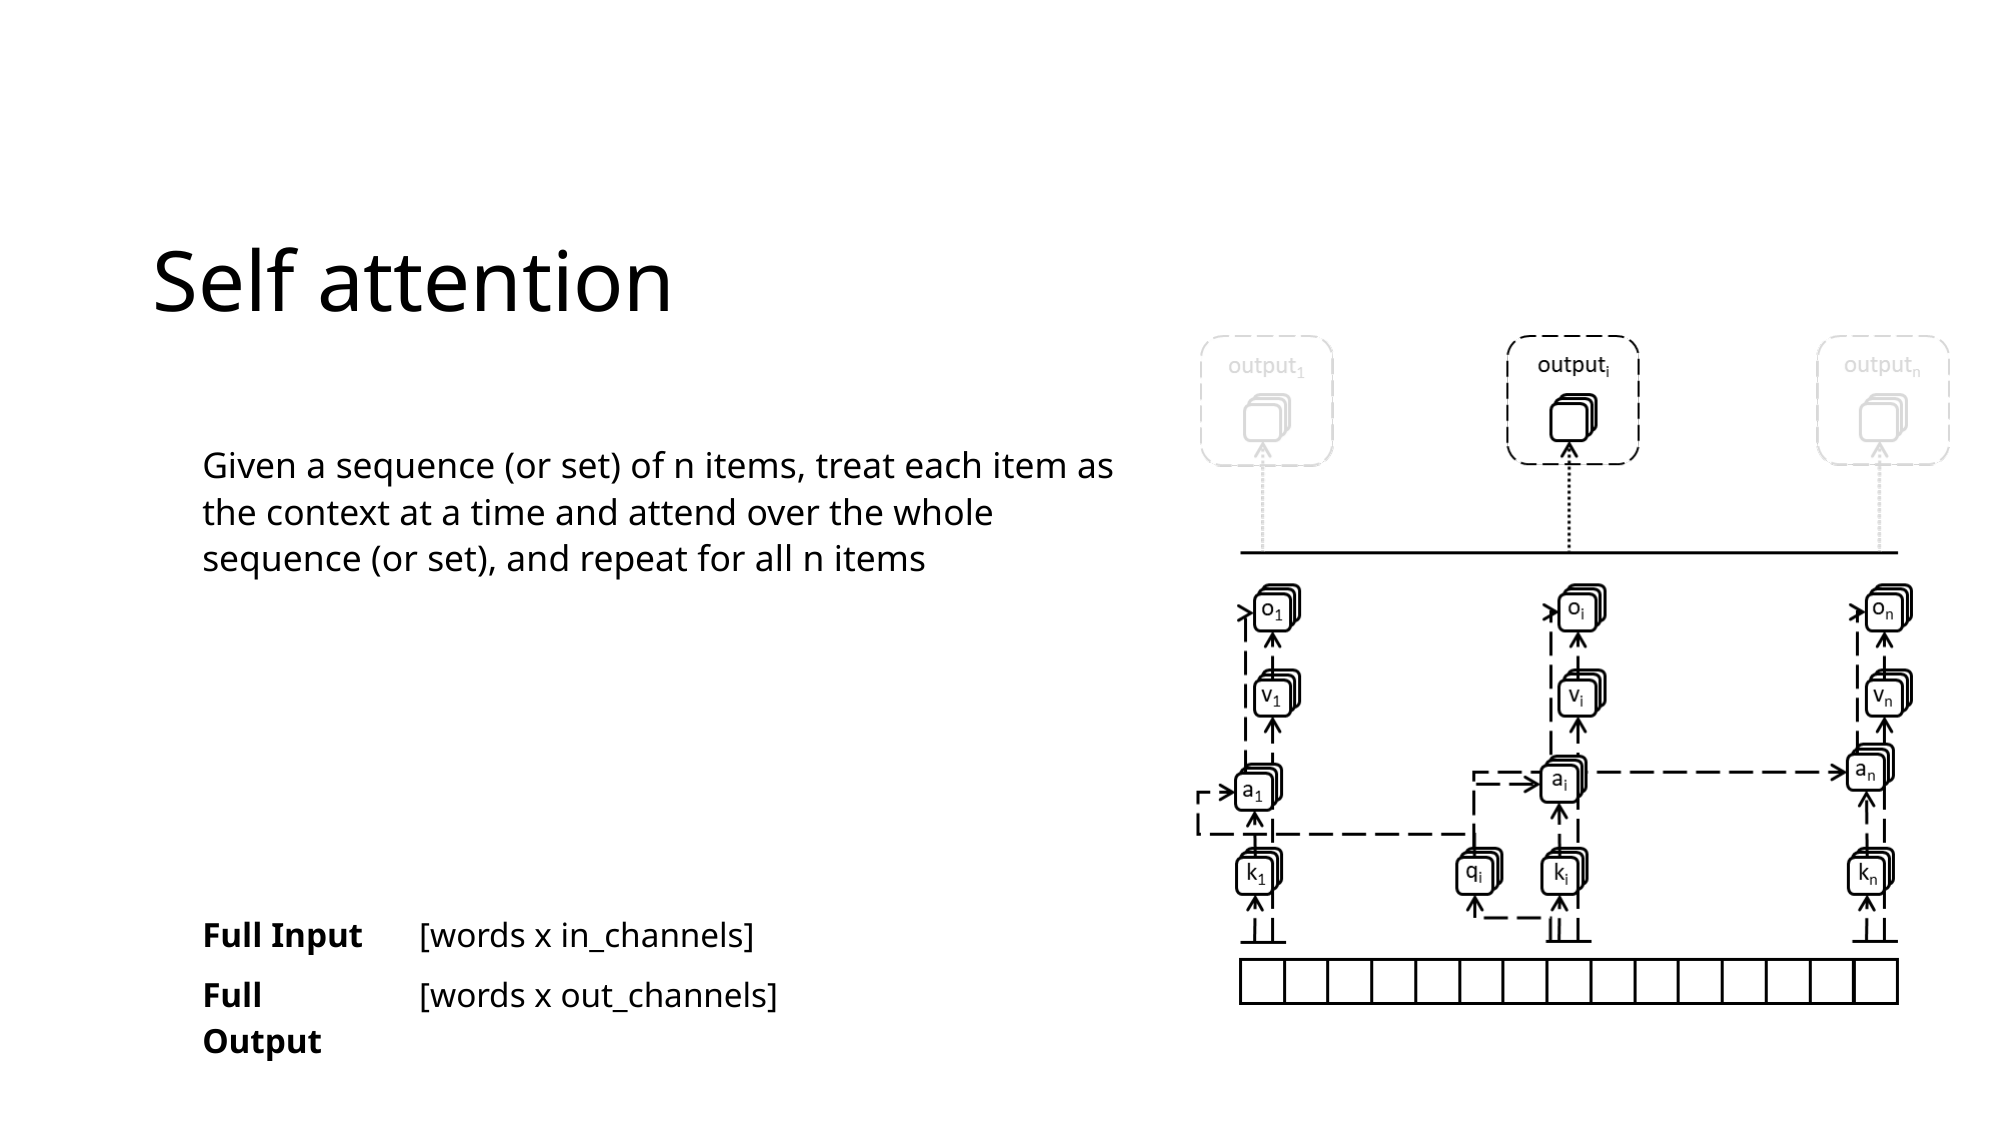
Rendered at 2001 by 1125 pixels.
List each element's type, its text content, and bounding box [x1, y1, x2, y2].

table_header [words x in_channels] [404, 904, 1160, 965]
picture [1196, 335, 1950, 1005]
table_cell Full Output [187, 965, 404, 1070]
list Given a sequence (or set) of n items, treat each item as the context at a time and attend over the whole sequence (or set), and repeat for all n items [187, 431, 1161, 856]
table_header Full Input [187, 904, 404, 965]
title Self attention [137, 75, 783, 338]
table_cell [words x out_channels] [404, 965, 1160, 1070]
